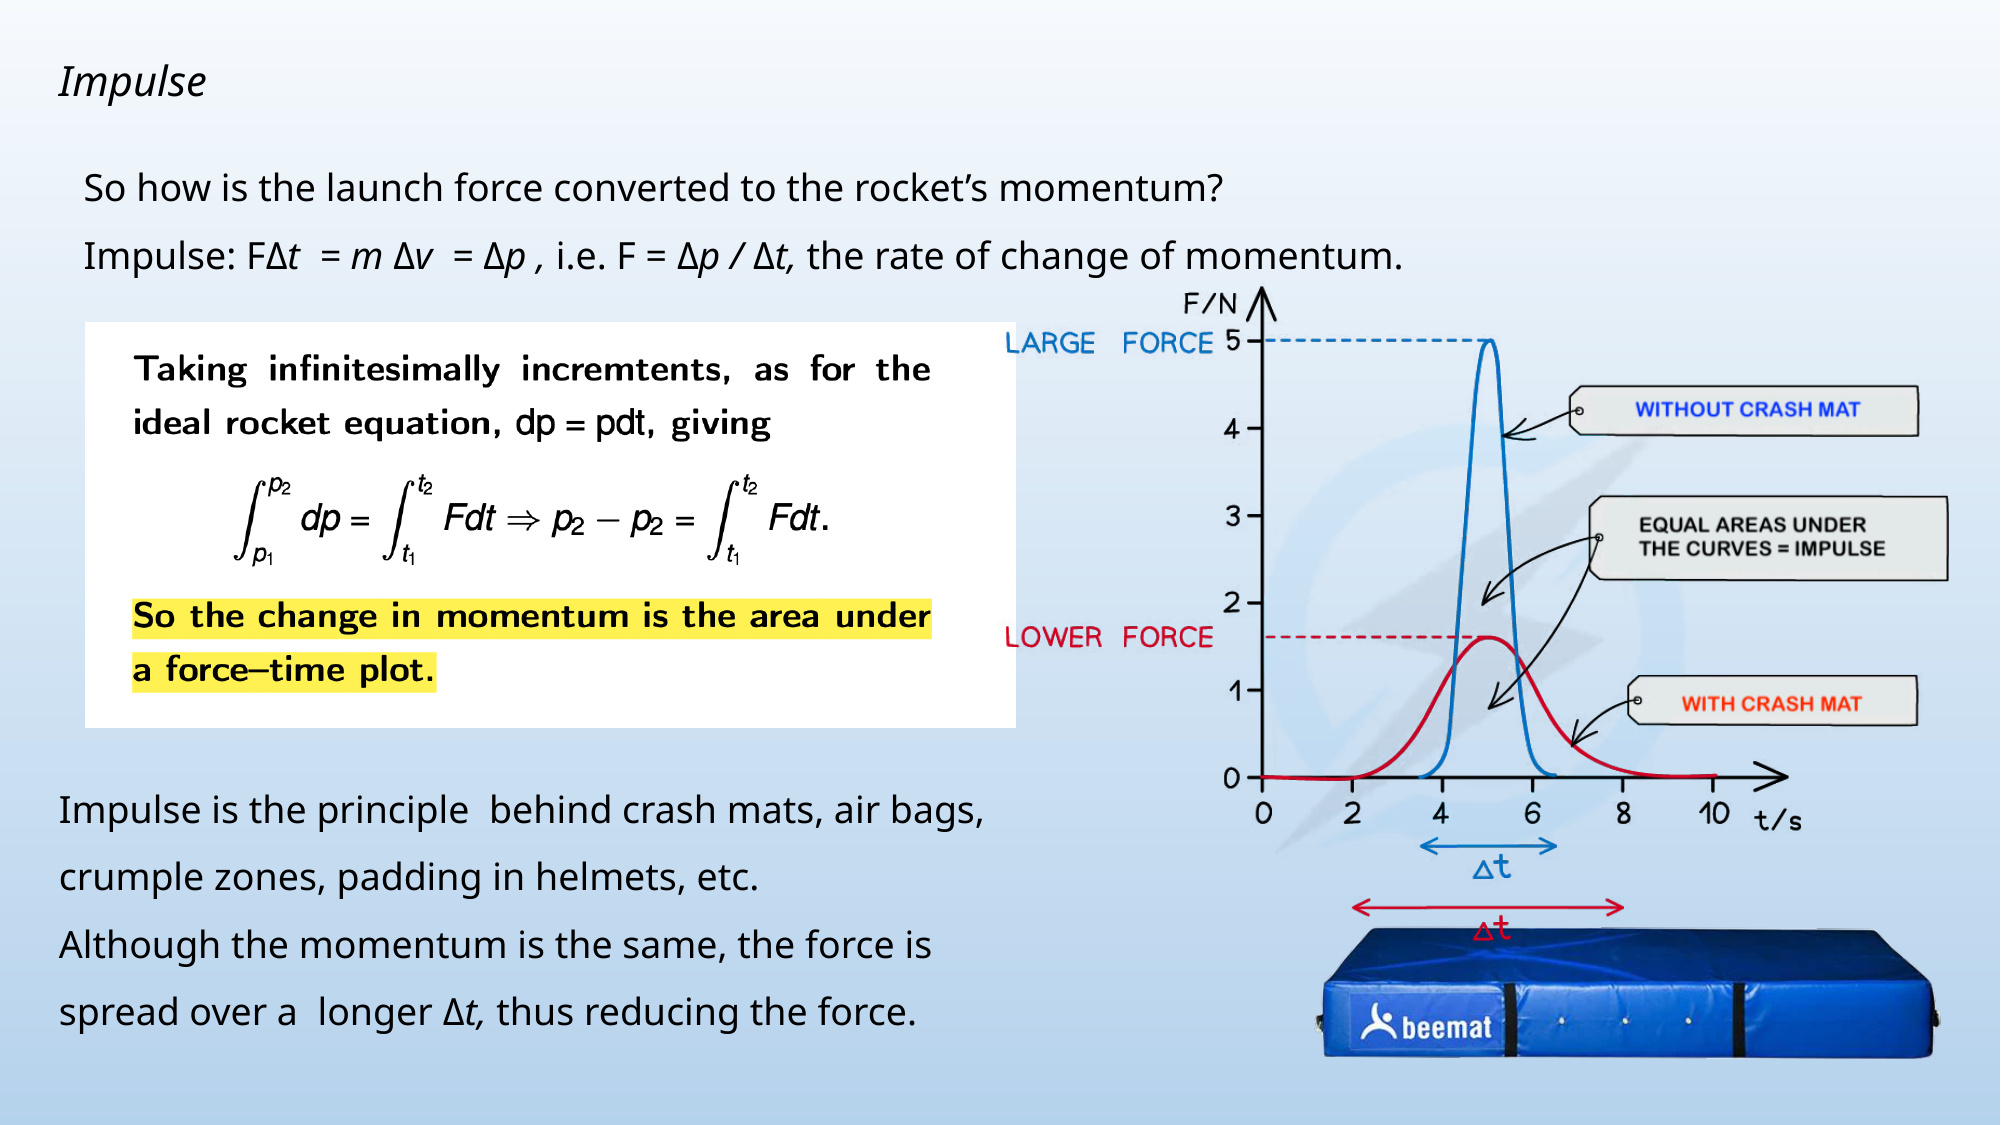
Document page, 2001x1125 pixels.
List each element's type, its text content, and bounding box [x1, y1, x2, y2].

text_box So how is the launch force converted to the rocket’s momentum? Impulse: FΔt = m Δv = Δp , i.e. F = Δp / Δt, the rate of change of momentum. [68, 134, 1545, 285]
picture [85, 0, 1993, 1108]
text_box Impulse is the principle behind crash mats, air bags, crumple zones, padding in helmets, etc. Although the momentum is the same, the force is spread over a longer Δt, thus reducing the force. [44, 756, 1045, 1041]
text_box Impulse [44, 47, 544, 113]
